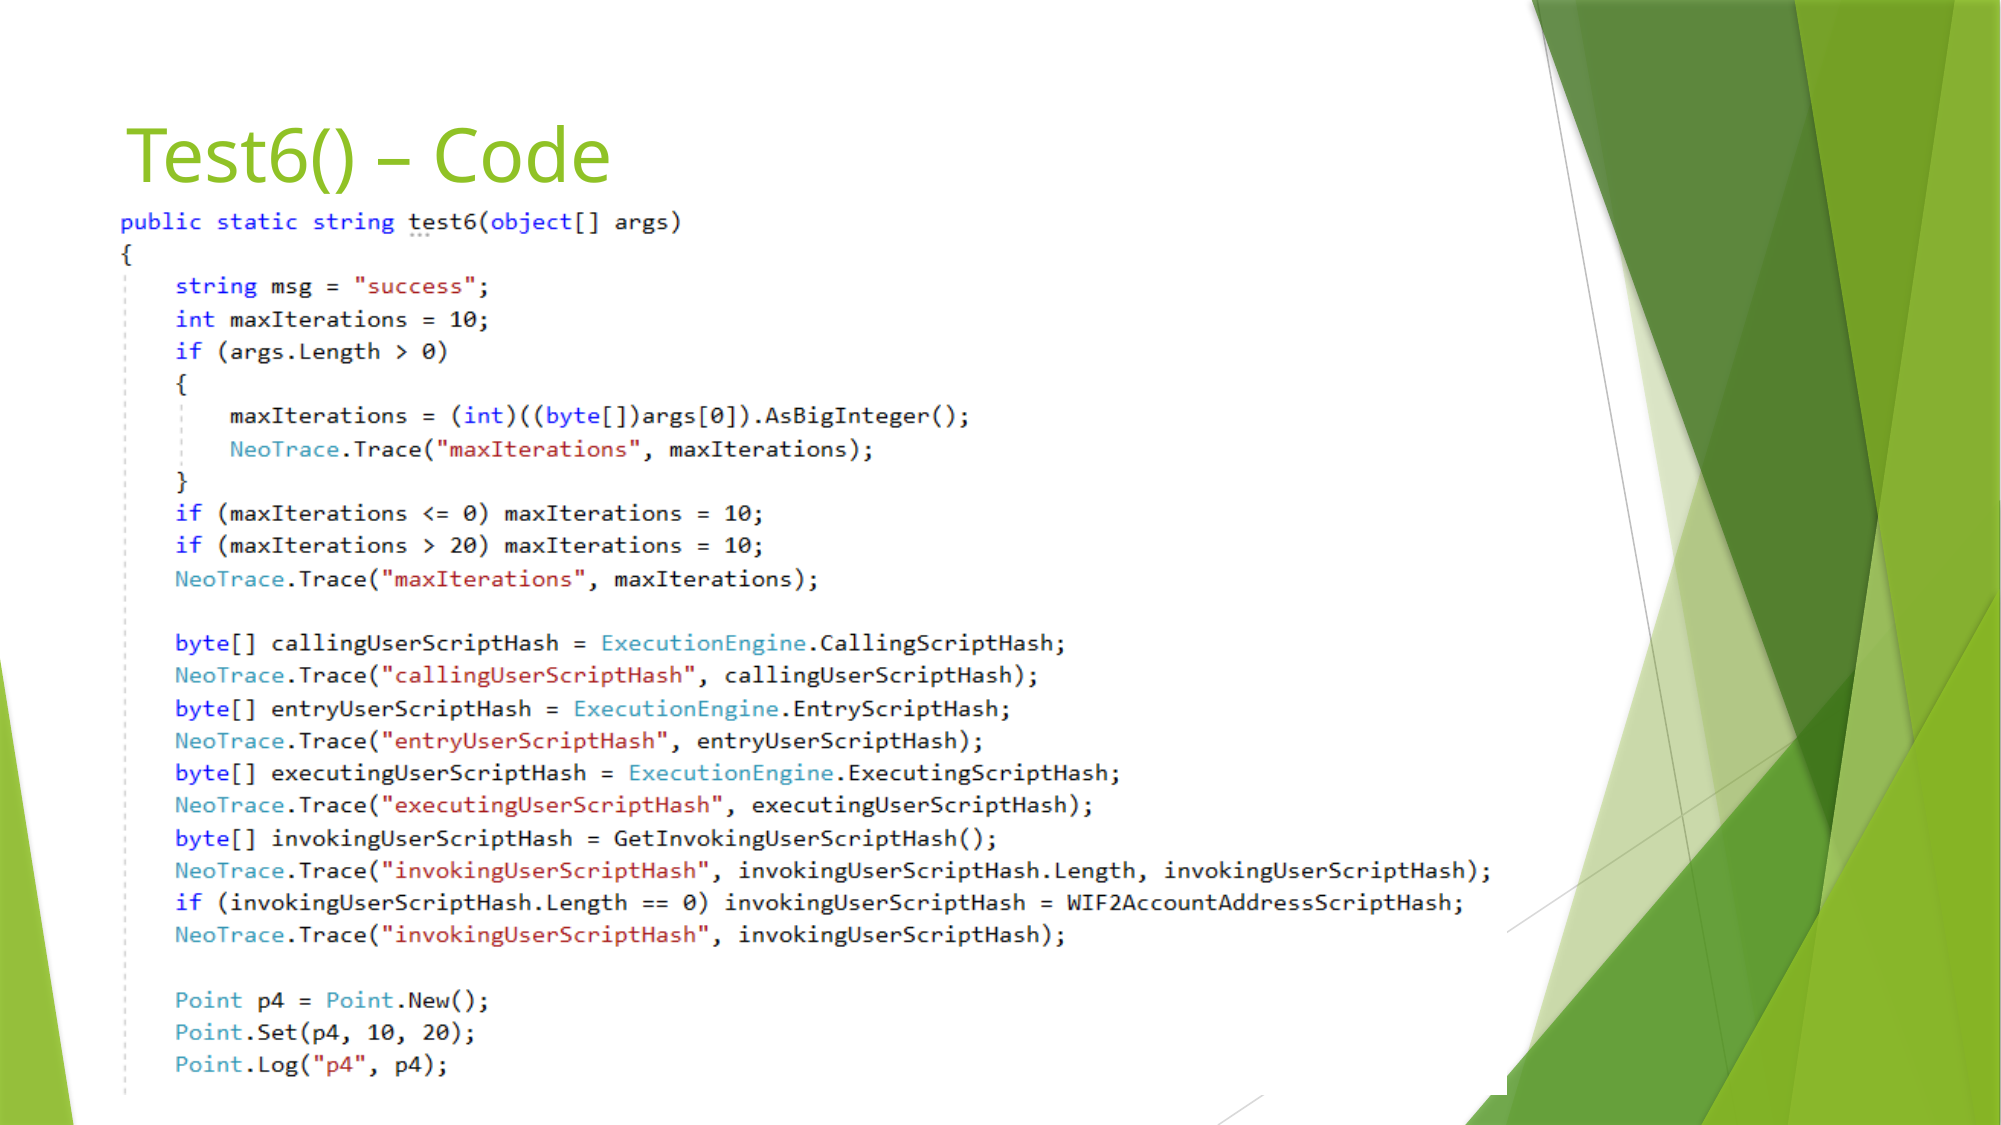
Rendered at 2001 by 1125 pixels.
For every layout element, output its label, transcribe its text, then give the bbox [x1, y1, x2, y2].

title Test6() – Code [111, 99, 1522, 317]
picture [110, 207, 1507, 1095]
